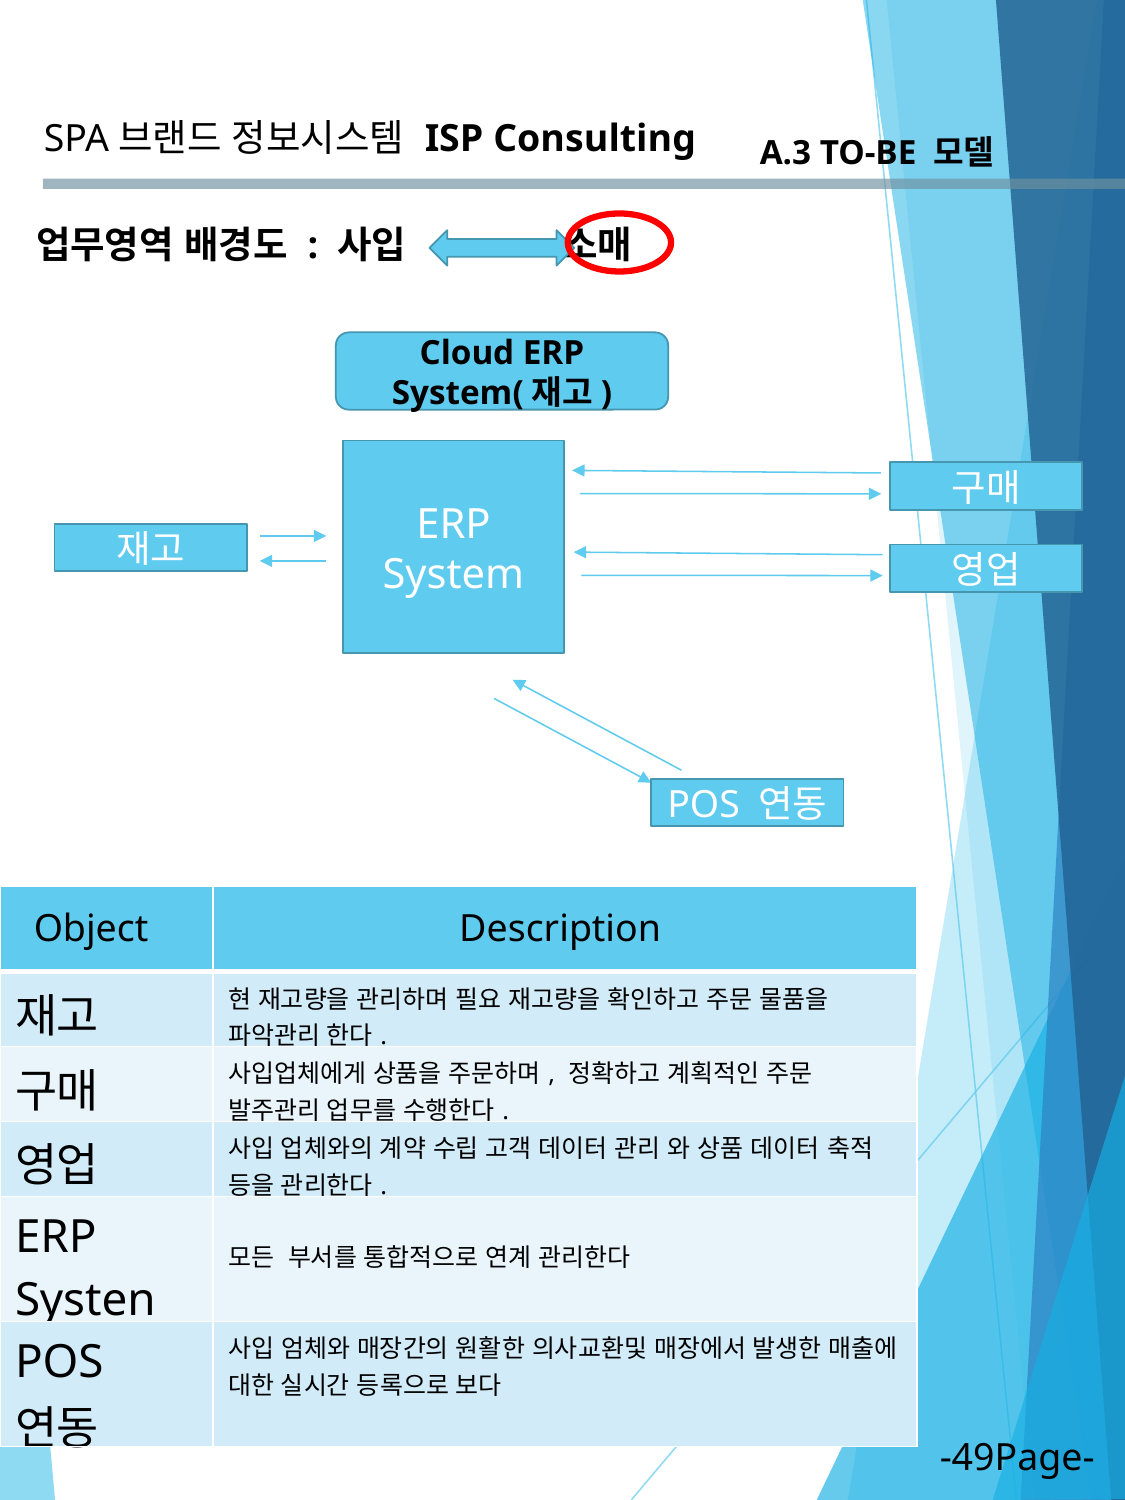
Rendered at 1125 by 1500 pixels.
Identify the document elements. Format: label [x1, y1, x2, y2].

text_box [924, 1425, 1110, 1485]
text_box [54, 523, 248, 572]
text_box [889, 461, 1083, 511]
text_box [342, 440, 565, 654]
table_header [1, 887, 212, 969]
text_box [889, 544, 1083, 593]
text_box [444, 896, 746, 957]
text_box [19, 896, 173, 957]
table_header [214, 887, 916, 969]
text_box [334, 331, 670, 411]
text_box [493, 679, 844, 827]
table_cell [1, 1047, 212, 1121]
text_box [745, 123, 1010, 179]
table_cell [1, 1322, 212, 1446]
table_cell [1, 1197, 212, 1321]
table_cell [1, 1122, 212, 1196]
text_box [576, 432, 878, 615]
table_cell [214, 974, 916, 1046]
text_box [29, 106, 712, 167]
table_cell [1, 974, 212, 1046]
text_box [21, 212, 820, 274]
table_cell [214, 1122, 916, 1196]
table_cell [214, 1322, 916, 1446]
table_cell [214, 1047, 916, 1121]
table_cell [214, 1197, 916, 1321]
